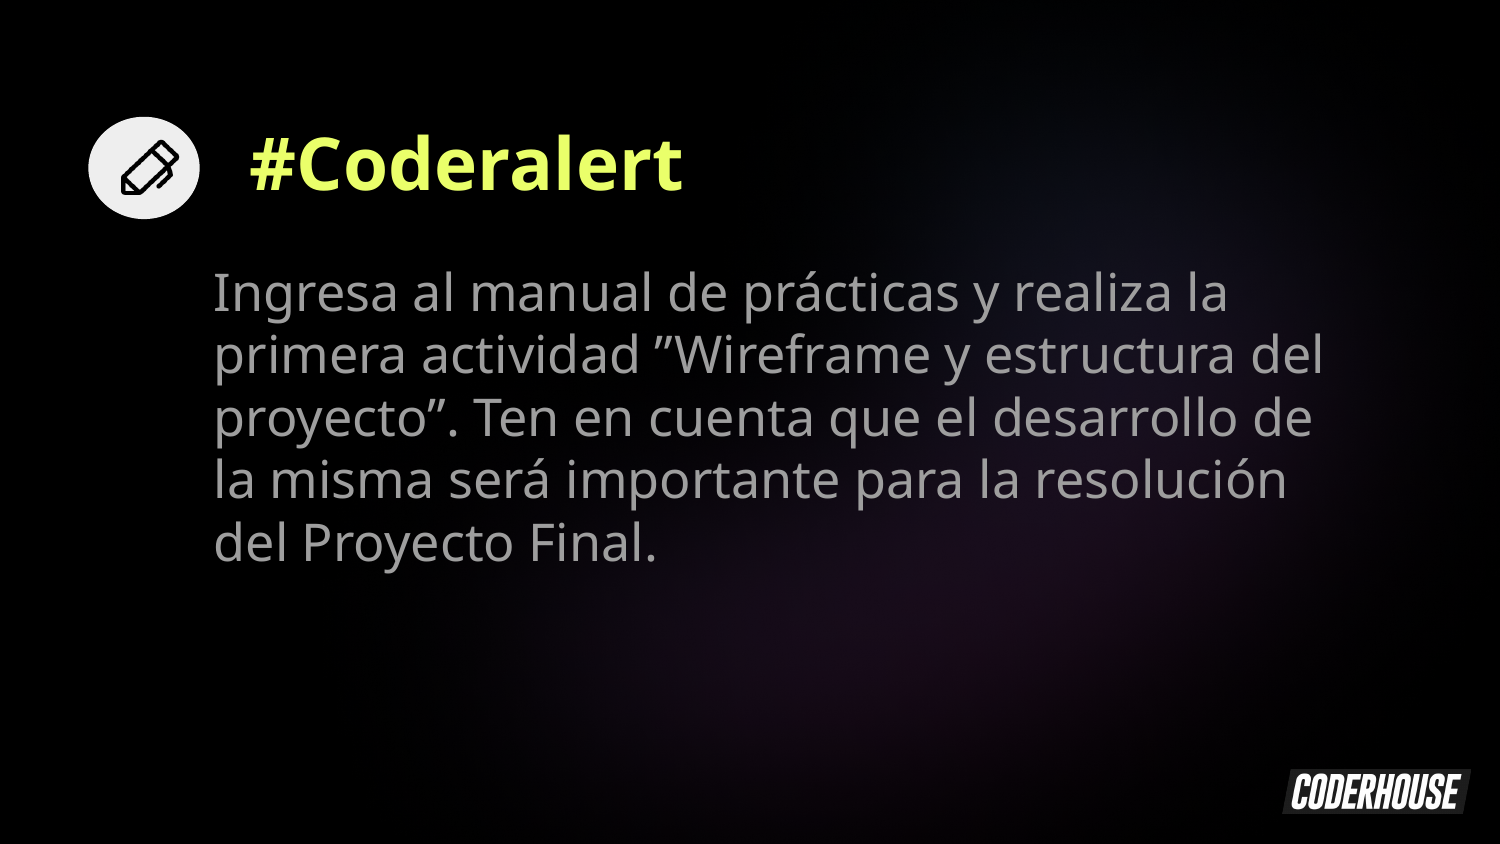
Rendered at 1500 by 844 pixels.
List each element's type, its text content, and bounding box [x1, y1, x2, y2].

picture [0, 0, 1500, 844]
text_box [88, 117, 200, 219]
text_box #Coderalert [234, 112, 1411, 222]
text_box Ingresa al manual de prácticas y realiza la primera actividad ”Wireframe y estructura del proyecto”. Ten en cuenta que el desarrollo de la misma será importante para la resolución del Proyecto Final. [198, 244, 1375, 700]
